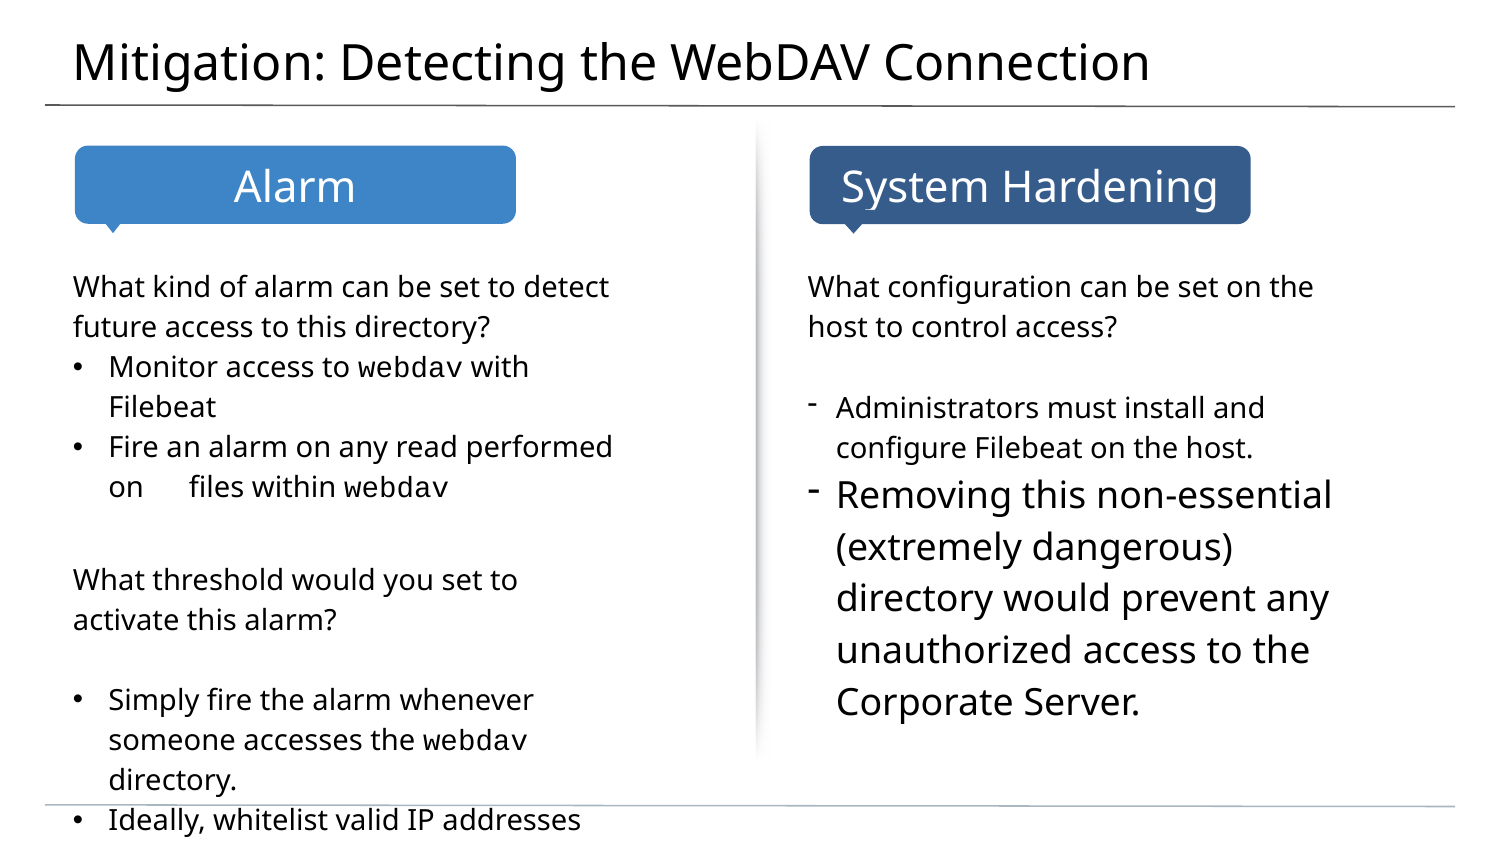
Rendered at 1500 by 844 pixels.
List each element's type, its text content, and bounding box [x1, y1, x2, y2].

picture [703, 107, 839, 782]
subtitle What configuration can be set on the host to control access? Administrators must install and configure Filebeat on the host. Removing this non-essential (extremely dangerous) directory would prevent any unauthorized access to the Corporate Server. [732, 263, 1438, 805]
subtitle What kind of alarm can be set to detect future access to this directory? Monitor access to webdav with Filebeat Fire an alarm on any read performed on files within webdav What threshold would you set to activate this alarm? Simply fire the alarm whenever someone accesses the webdav directory. Ideally, whitelist valid IP addresses [0, 262, 704, 805]
title Mitigation: Detecting the WebDAV Connection [0, 0, 1500, 88]
